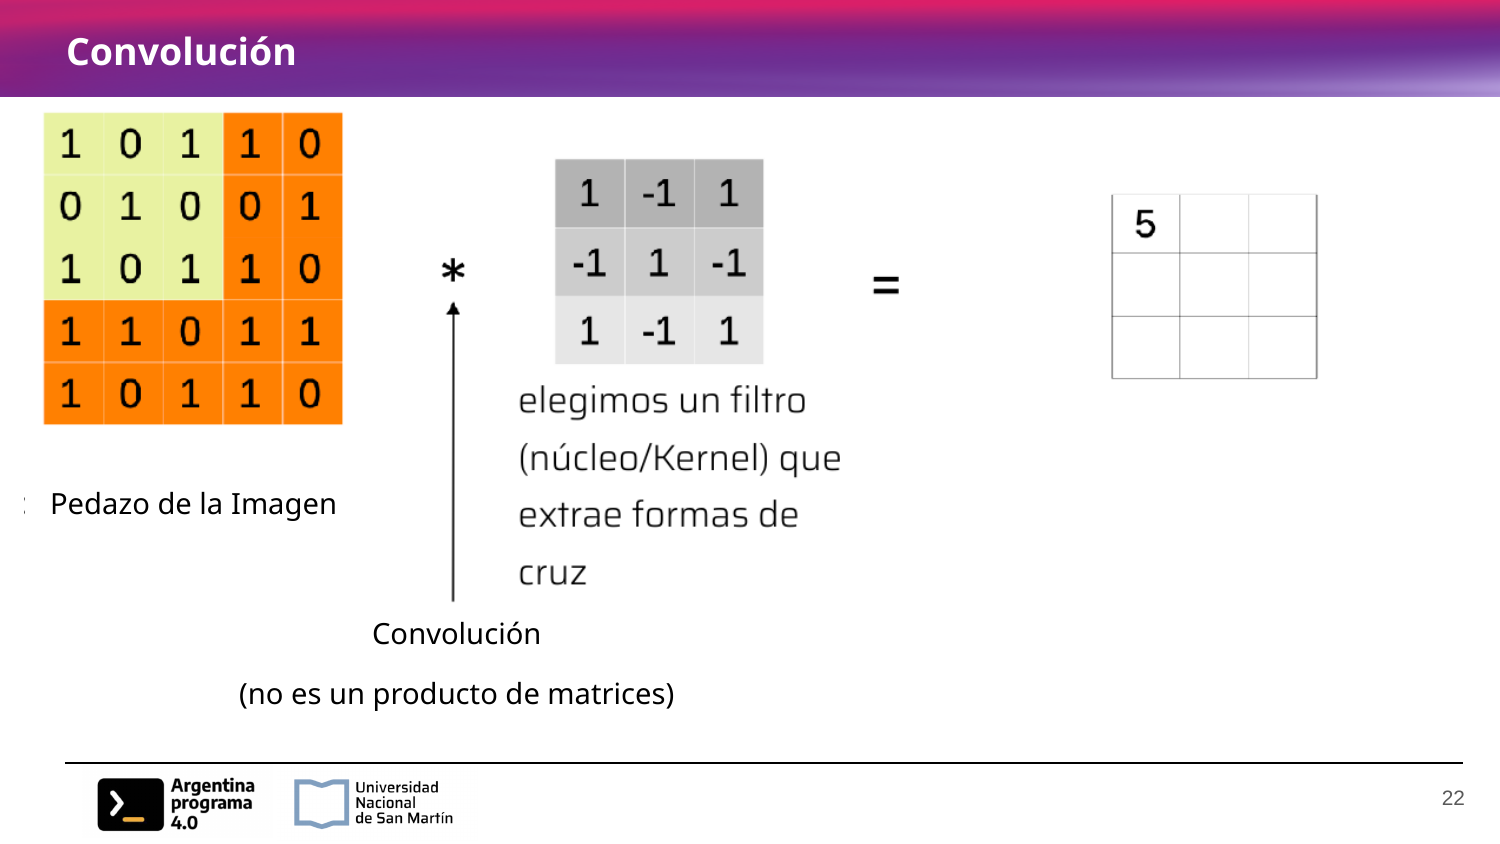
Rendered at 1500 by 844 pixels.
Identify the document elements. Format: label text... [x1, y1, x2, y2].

picture [277, 767, 478, 841]
picture [24, 108, 1351, 741]
slide_number ‹#› [1389, 764, 1480, 830]
picture [82, 764, 273, 838]
title Convolución [51, 12, 1449, 88]
picture [0, 0, 1500, 97]
